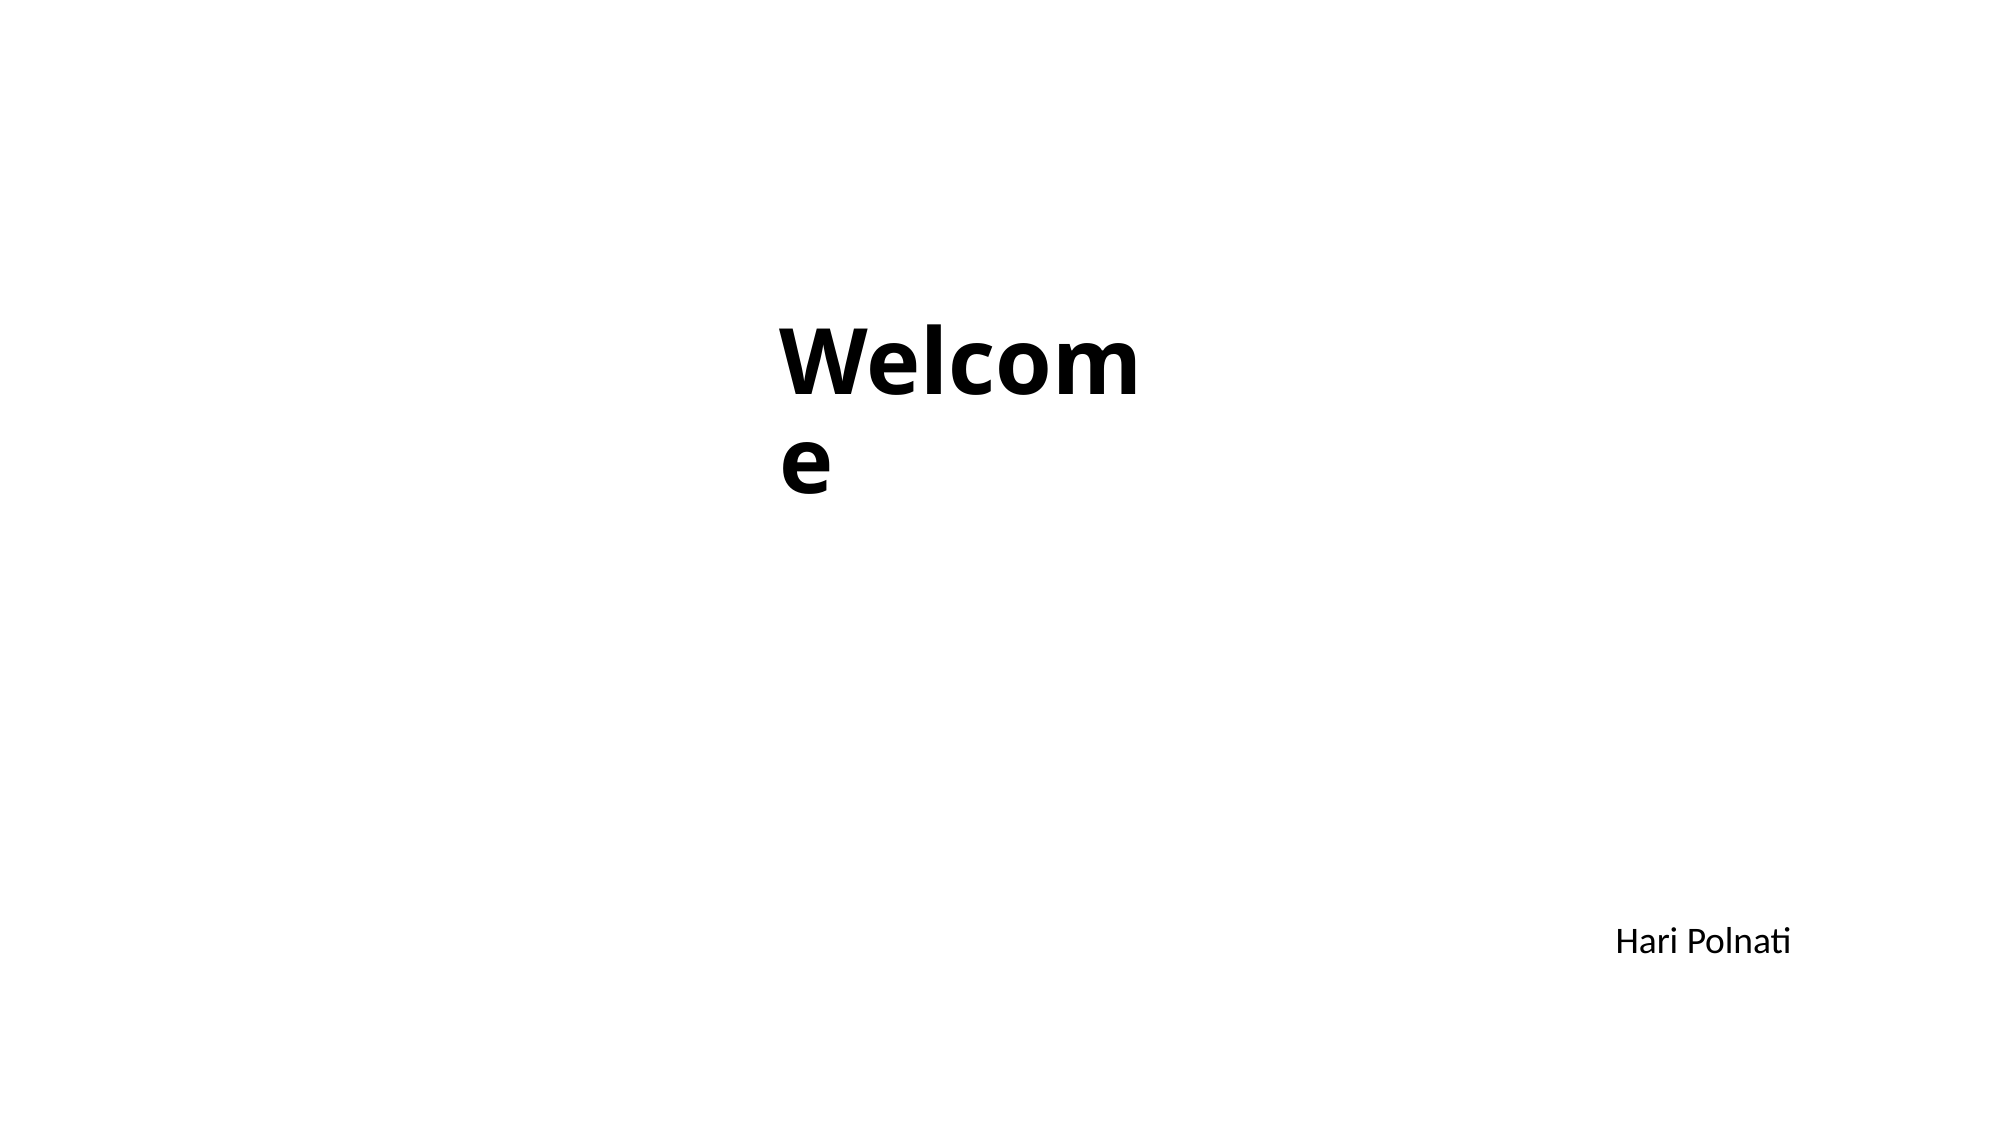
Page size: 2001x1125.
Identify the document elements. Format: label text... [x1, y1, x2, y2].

title Welcome [764, 330, 1193, 499]
text_box Hari Polnati [1600, 908, 1878, 969]
